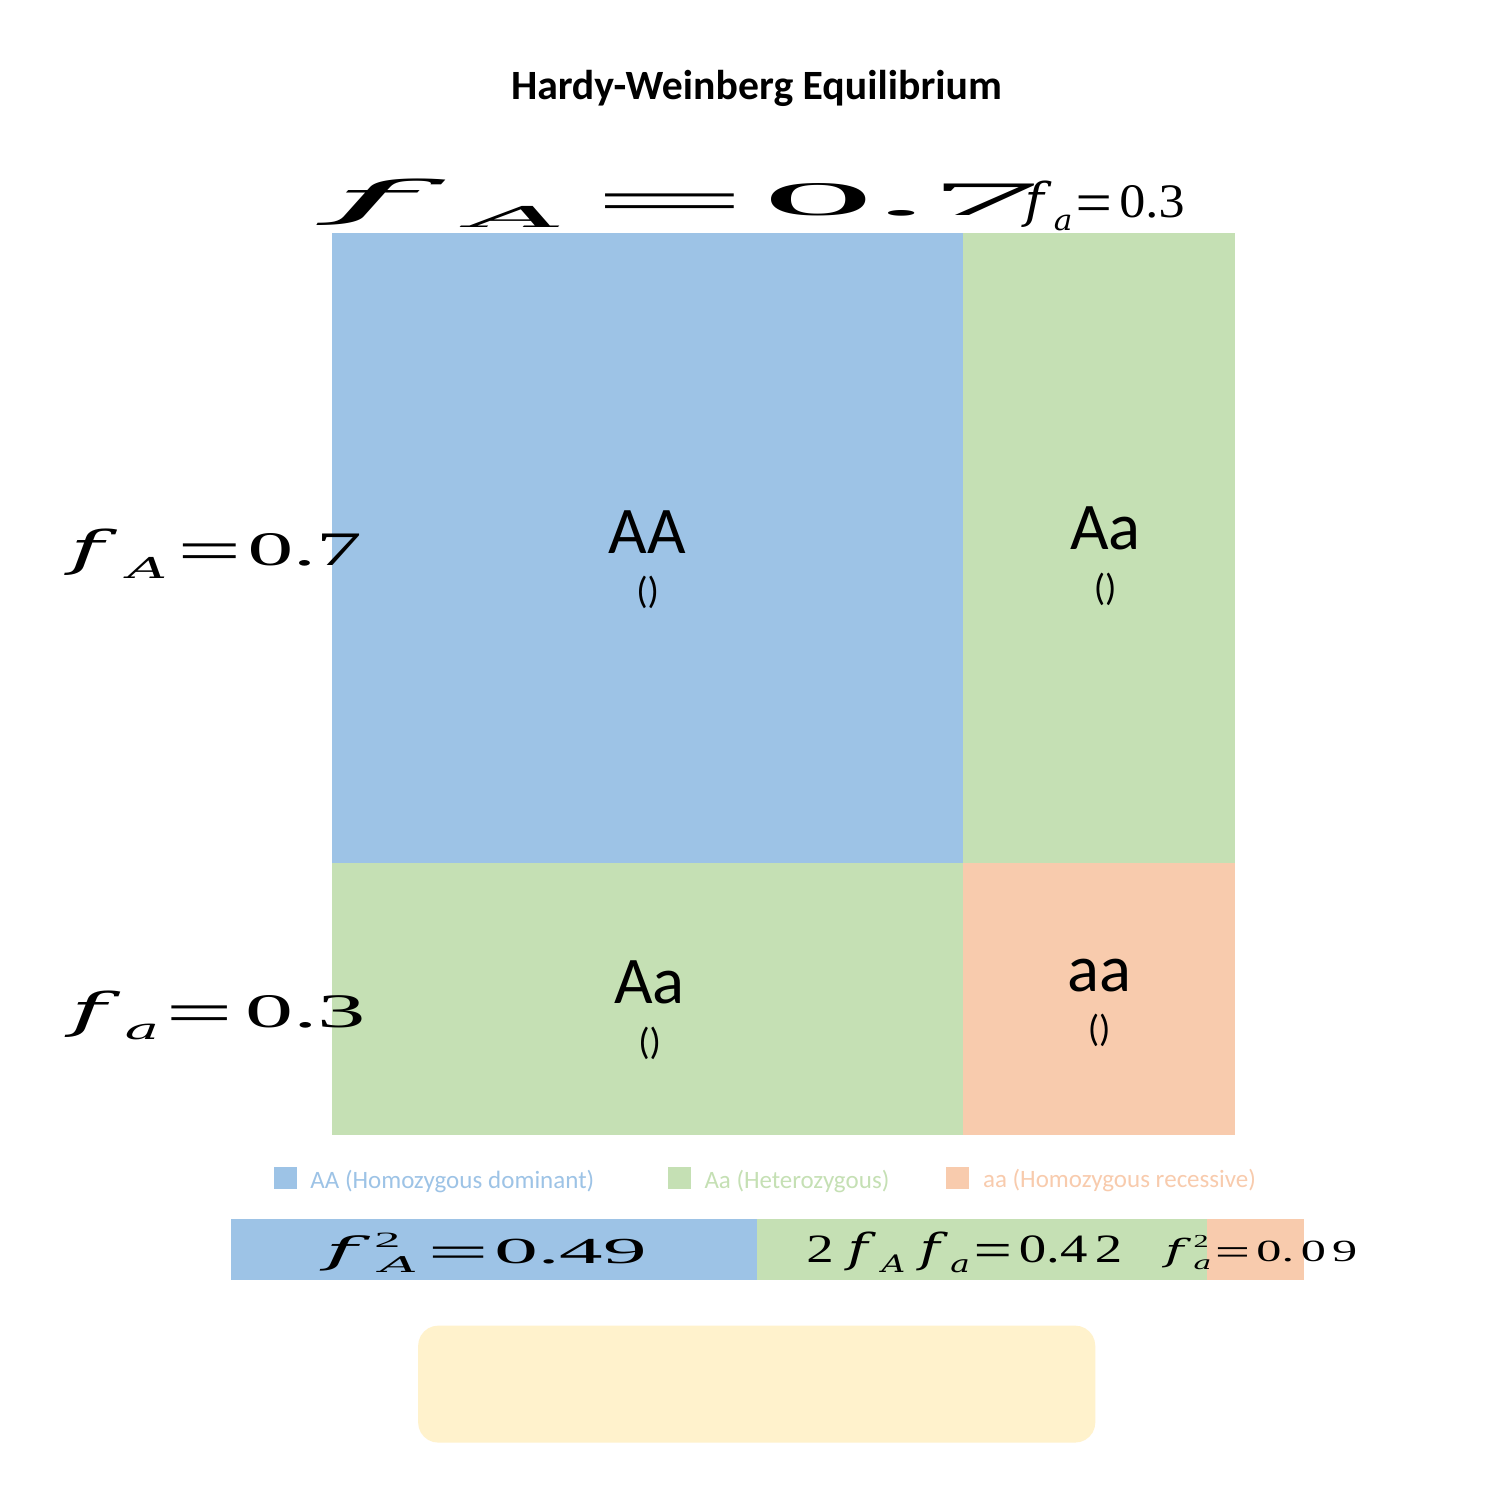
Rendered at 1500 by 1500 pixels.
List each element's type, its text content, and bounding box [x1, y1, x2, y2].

text_box [231, 1219, 757, 1280]
text_box [418, 1325, 1096, 1443]
text_box [274, 1167, 295, 1189]
text_box [332, 863, 963, 1135]
text_box Hardy-Weinberg Equilibrium [268, 50, 1245, 115]
text_box [668, 1167, 689, 1189]
text_box [1207, 1219, 1304, 1280]
text_box [332, 233, 963, 863]
text_box [757, 1219, 1207, 1280]
text_box [963, 863, 1235, 1135]
text_box Aa (Heterozygous) [689, 1155, 968, 1201]
text_box AA (Homozygous dominant) [295, 1155, 616, 1201]
text_box [963, 233, 1235, 863]
text_box aa (Homozygous recessive) [968, 1155, 1288, 1201]
text_box [946, 1167, 968, 1189]
